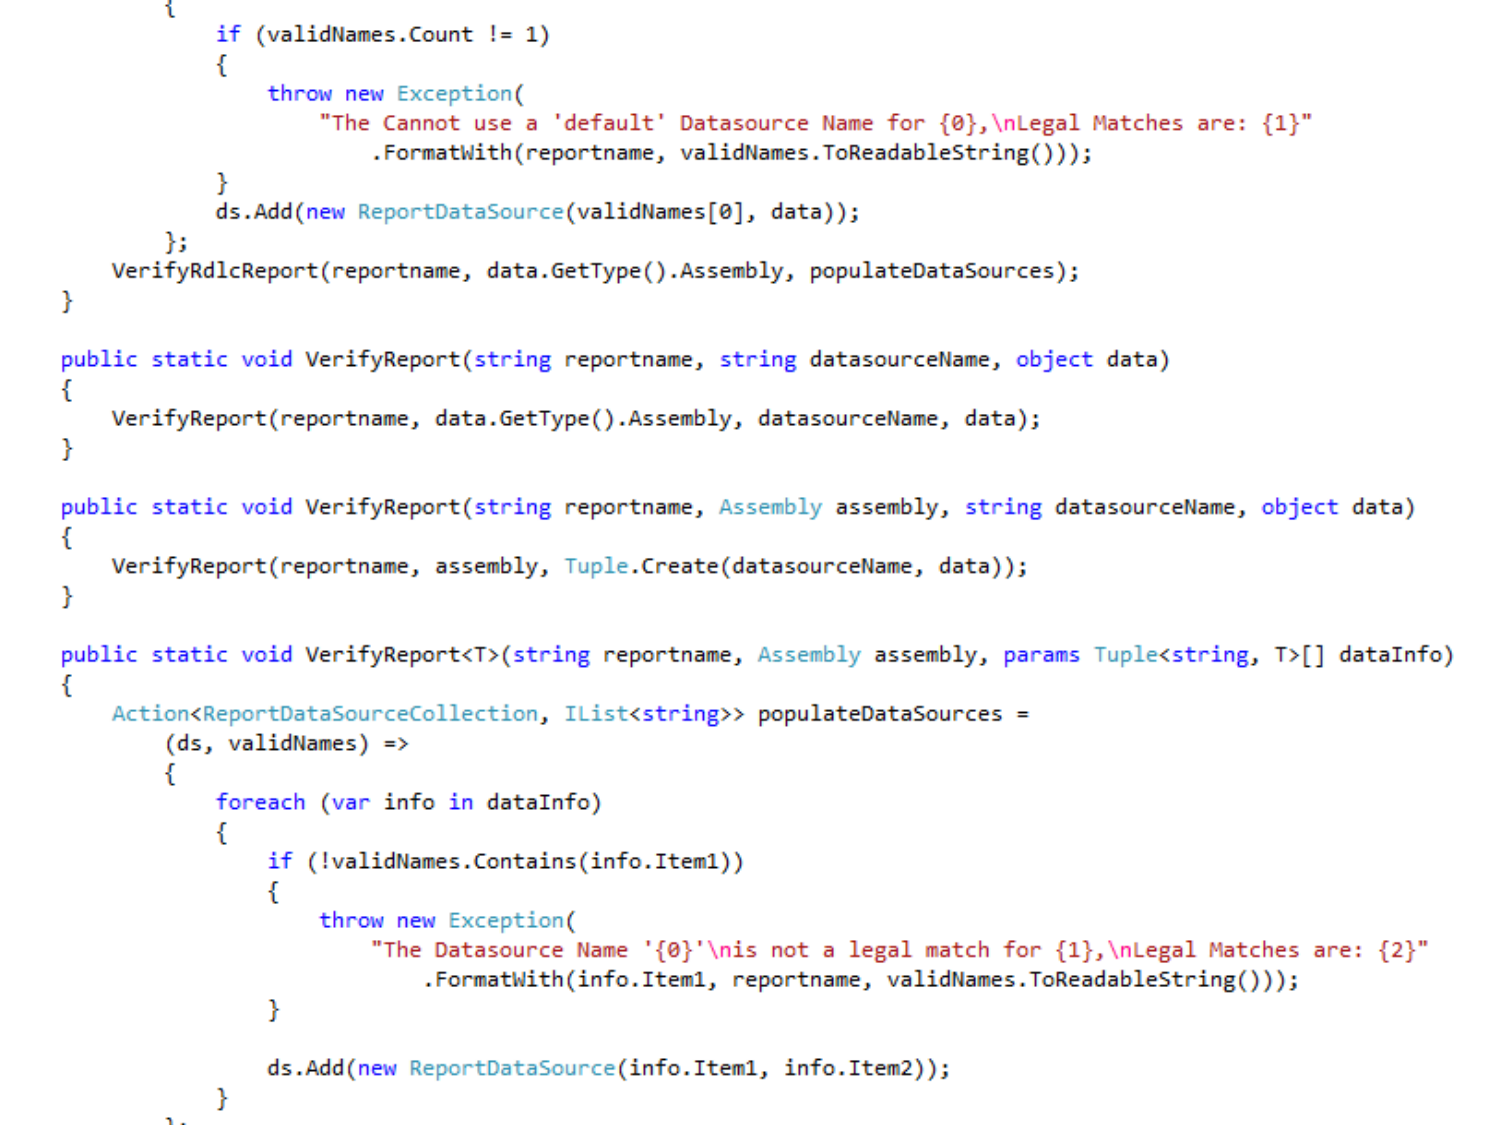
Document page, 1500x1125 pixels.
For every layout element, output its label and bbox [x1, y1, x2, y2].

list [0, 0, 1500, 1125]
